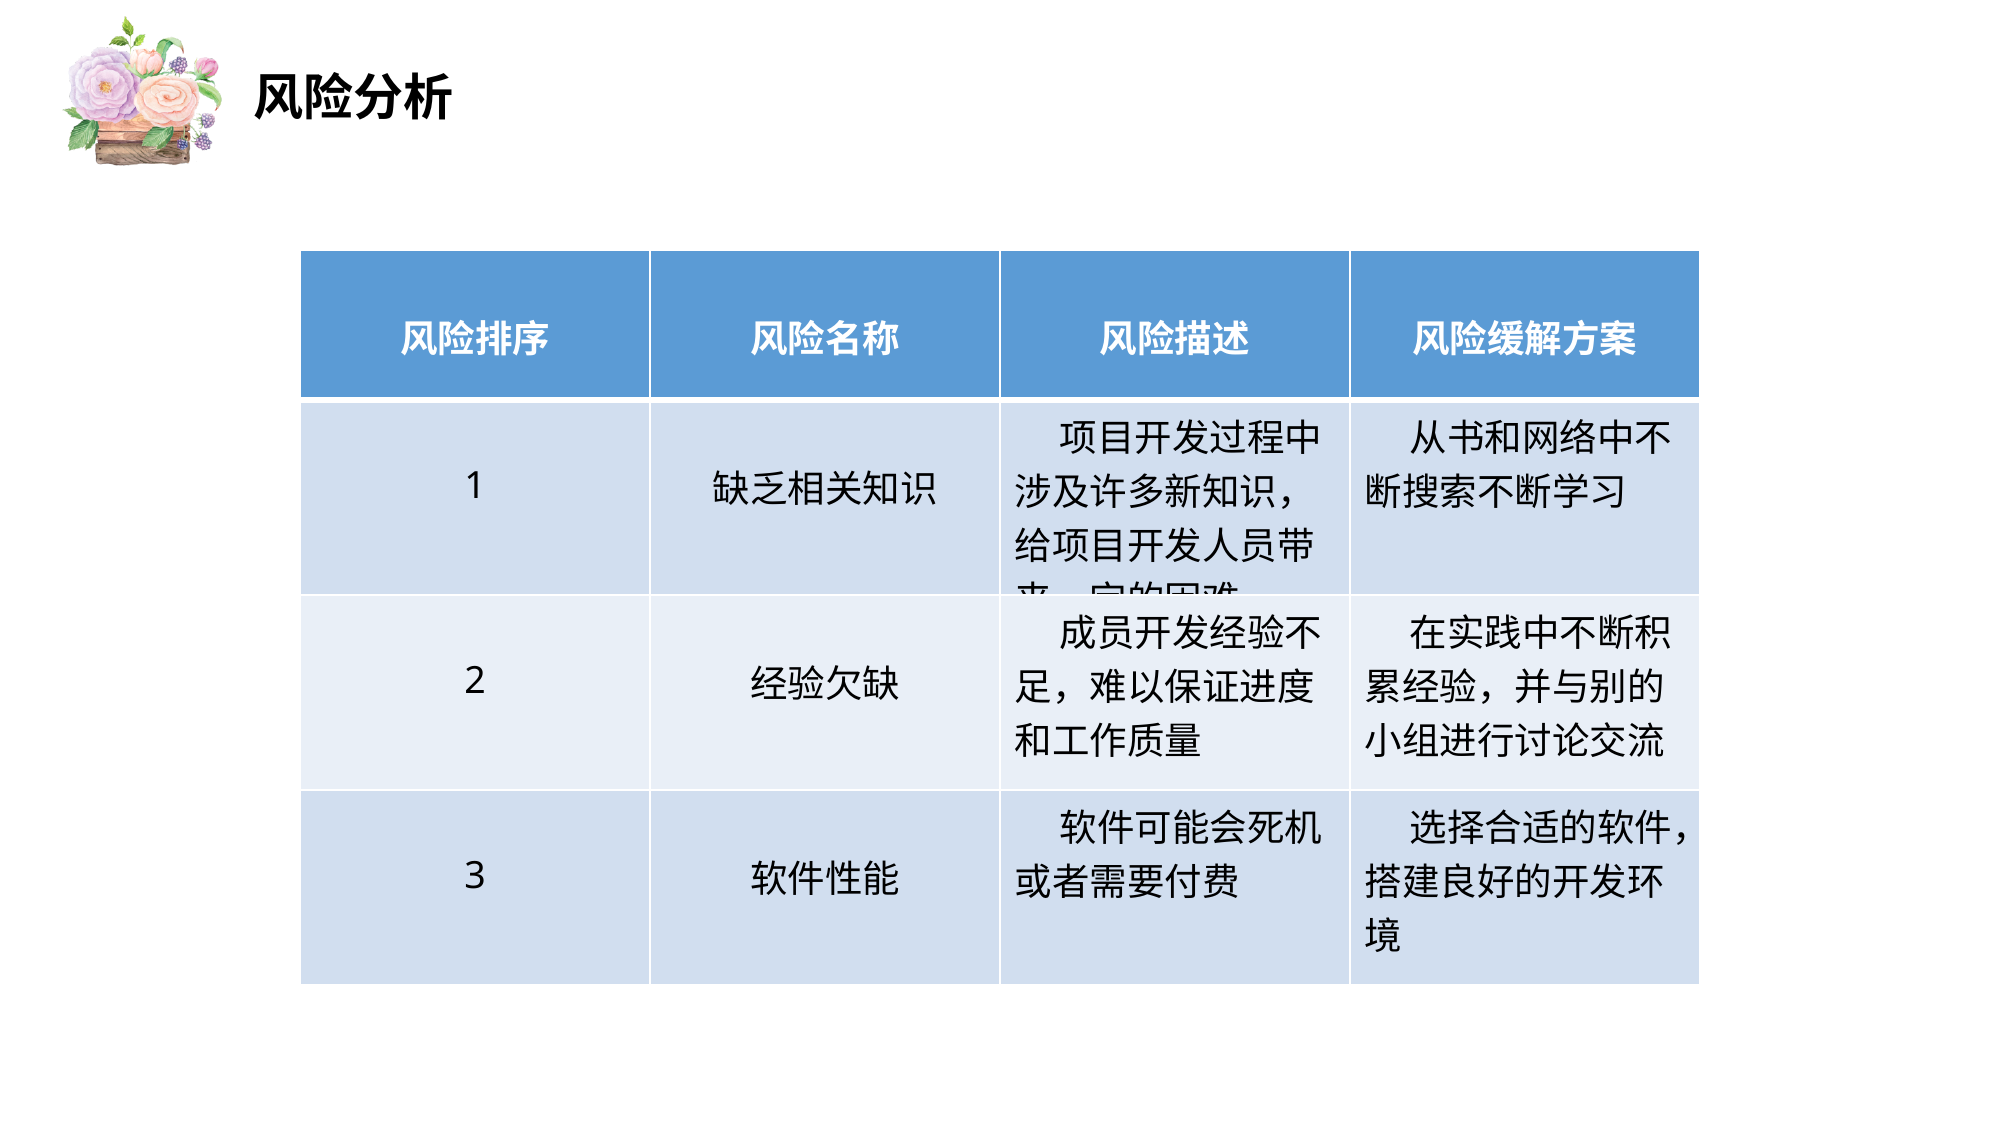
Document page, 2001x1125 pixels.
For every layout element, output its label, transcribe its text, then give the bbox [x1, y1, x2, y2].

table_cell 在实践中不断积累经验，并与别的小组进行讨论交流 [1351, 596, 1699, 789]
table_cell 选择合适的软件，搭建良好的开发环境 [1351, 791, 1699, 984]
table_cell 软件可能会死机或者需要付费 [1001, 791, 1349, 984]
table_cell 从书和网络中不断搜索不断学习 [1351, 403, 1699, 594]
table_cell 软件性能 [651, 791, 999, 984]
text_box 风险分析 [245, 58, 1011, 133]
table_cell 项目开发过程中涉及许多新知识，给项目开发人员带来一定的困难 [1001, 403, 1349, 594]
table_cell 3 [301, 791, 649, 984]
table_header 风险缓解方案 [1351, 251, 1699, 397]
table_cell 2 [301, 596, 649, 789]
table_header 风险排序 [301, 251, 649, 397]
table_cell 缺乏相关知识 [651, 403, 999, 594]
table_cell 成员开发经验不足，难以保证进度和工作质量 [1001, 596, 1349, 789]
table_cell 经验欠缺 [651, 596, 999, 789]
table_cell 1 [301, 403, 649, 594]
table_header 风险名称 [651, 251, 999, 397]
picture [43, 0, 245, 201]
table_header 风险描述 [1001, 251, 1349, 397]
